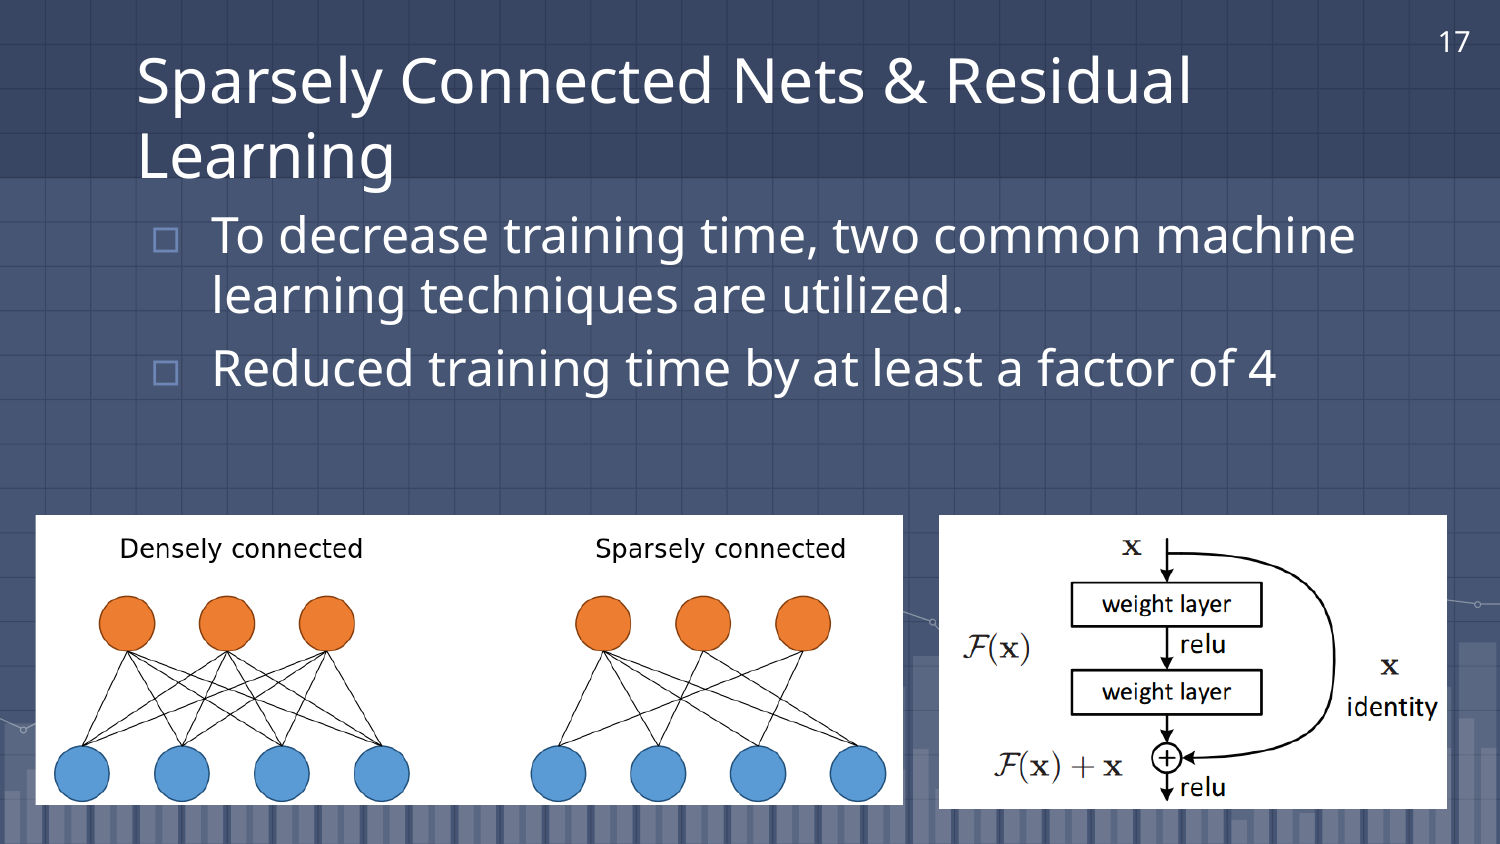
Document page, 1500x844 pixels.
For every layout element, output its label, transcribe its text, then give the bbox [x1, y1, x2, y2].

title Sparsely Connected Nets & Residual Learning [121, 65, 1383, 189]
slide_number 17 [1408, 0, 1500, 88]
list To decrease training time, two common machine learning techniques are utilized. Reduced training time by at least a factor of 4 [121, 189, 1383, 698]
picture [939, 515, 1448, 809]
picture [35, 515, 904, 805]
